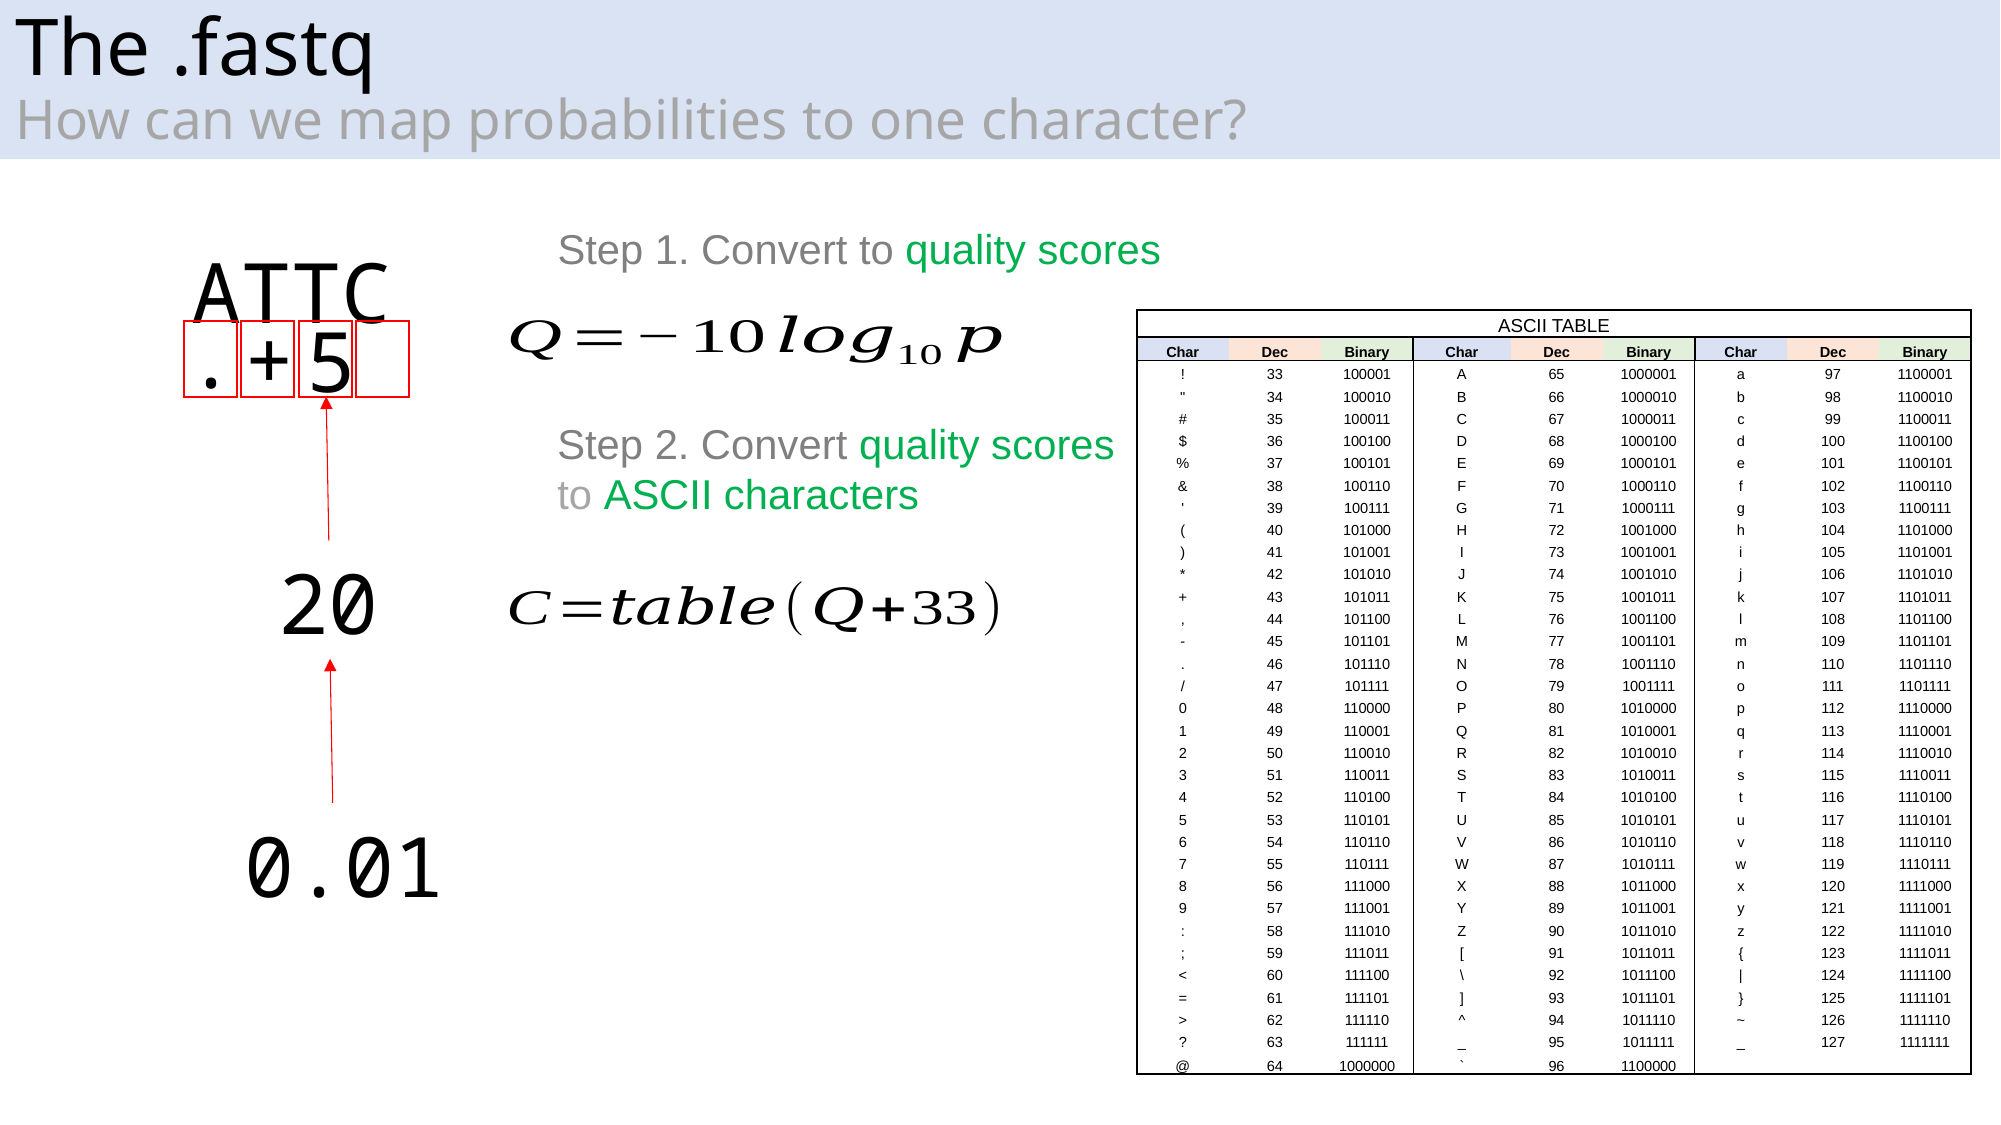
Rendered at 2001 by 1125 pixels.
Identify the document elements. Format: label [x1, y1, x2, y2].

text_box [172, 183, 445, 541]
title [0, 0, 2000, 160]
table_cell [1696, 338, 1970, 360]
table_cell [1414, 361, 1694, 1073]
text_box [542, 215, 1225, 330]
text_box [229, 806, 475, 922]
table_header [1138, 311, 1970, 336]
text_box [264, 543, 421, 803]
table_cell [1695, 361, 1970, 1073]
text_box [542, 410, 1136, 576]
table_cell [1138, 361, 1413, 1073]
table_cell [1414, 338, 1694, 360]
table_cell [1138, 338, 1412, 360]
